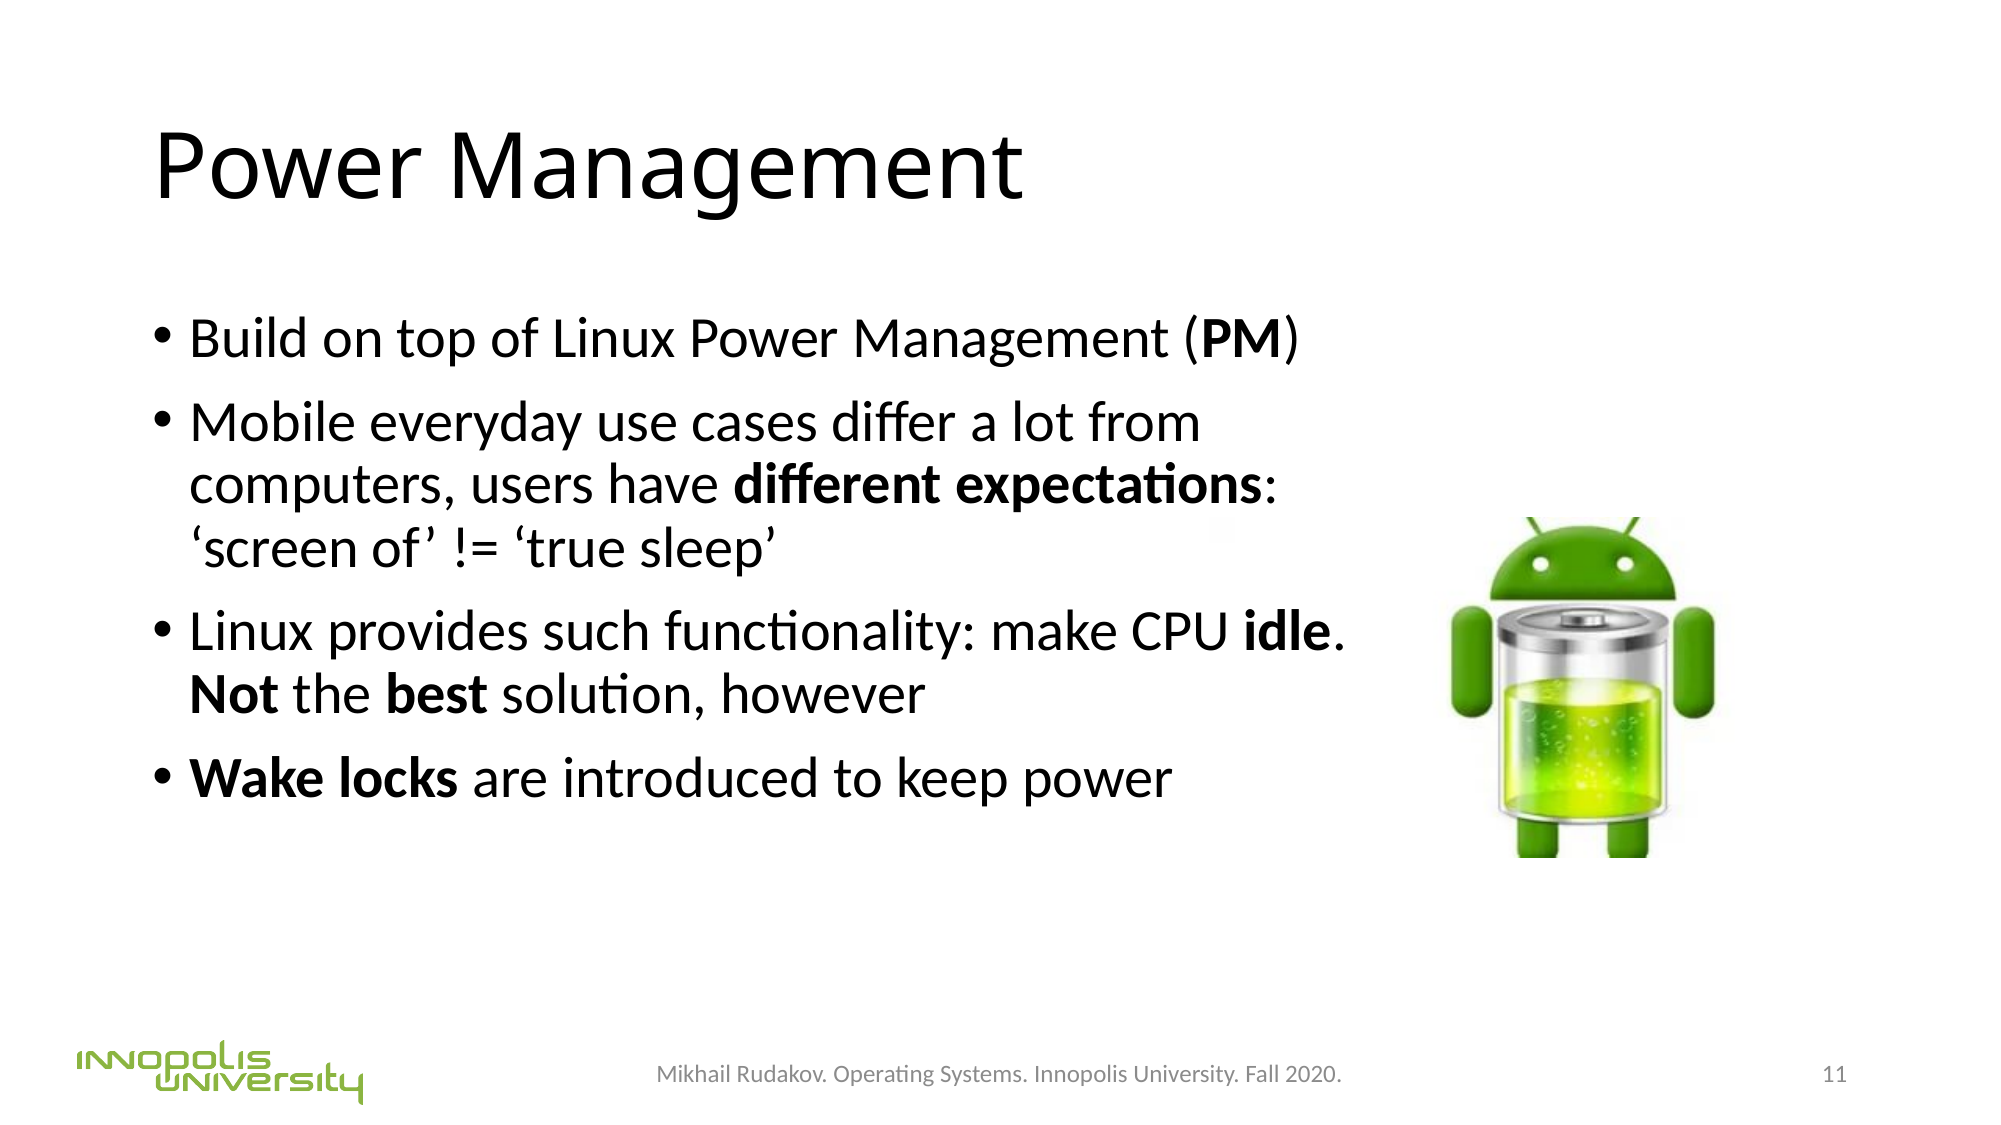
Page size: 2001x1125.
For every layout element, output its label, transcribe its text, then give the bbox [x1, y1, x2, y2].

slide_number 11 [1412, 1042, 1863, 1103]
picture [77, 1040, 363, 1105]
footer Mikhail Rudakov. Operating Systems. Innopolis University. Fall 2020. [587, 1042, 1412, 1103]
title Power Management [137, 59, 1863, 278]
list Build on top of Linux Power Management (PM) Mobile everyday use cases differ a lot from computers, users have different expectations: ‘screen of’ != ‘true sleep’ Linux provides such functionality: make CPU idle. Not the best solution, however Wake locks are introduced to keep power [137, 299, 1391, 1014]
picture [1209, 516, 1960, 858]
